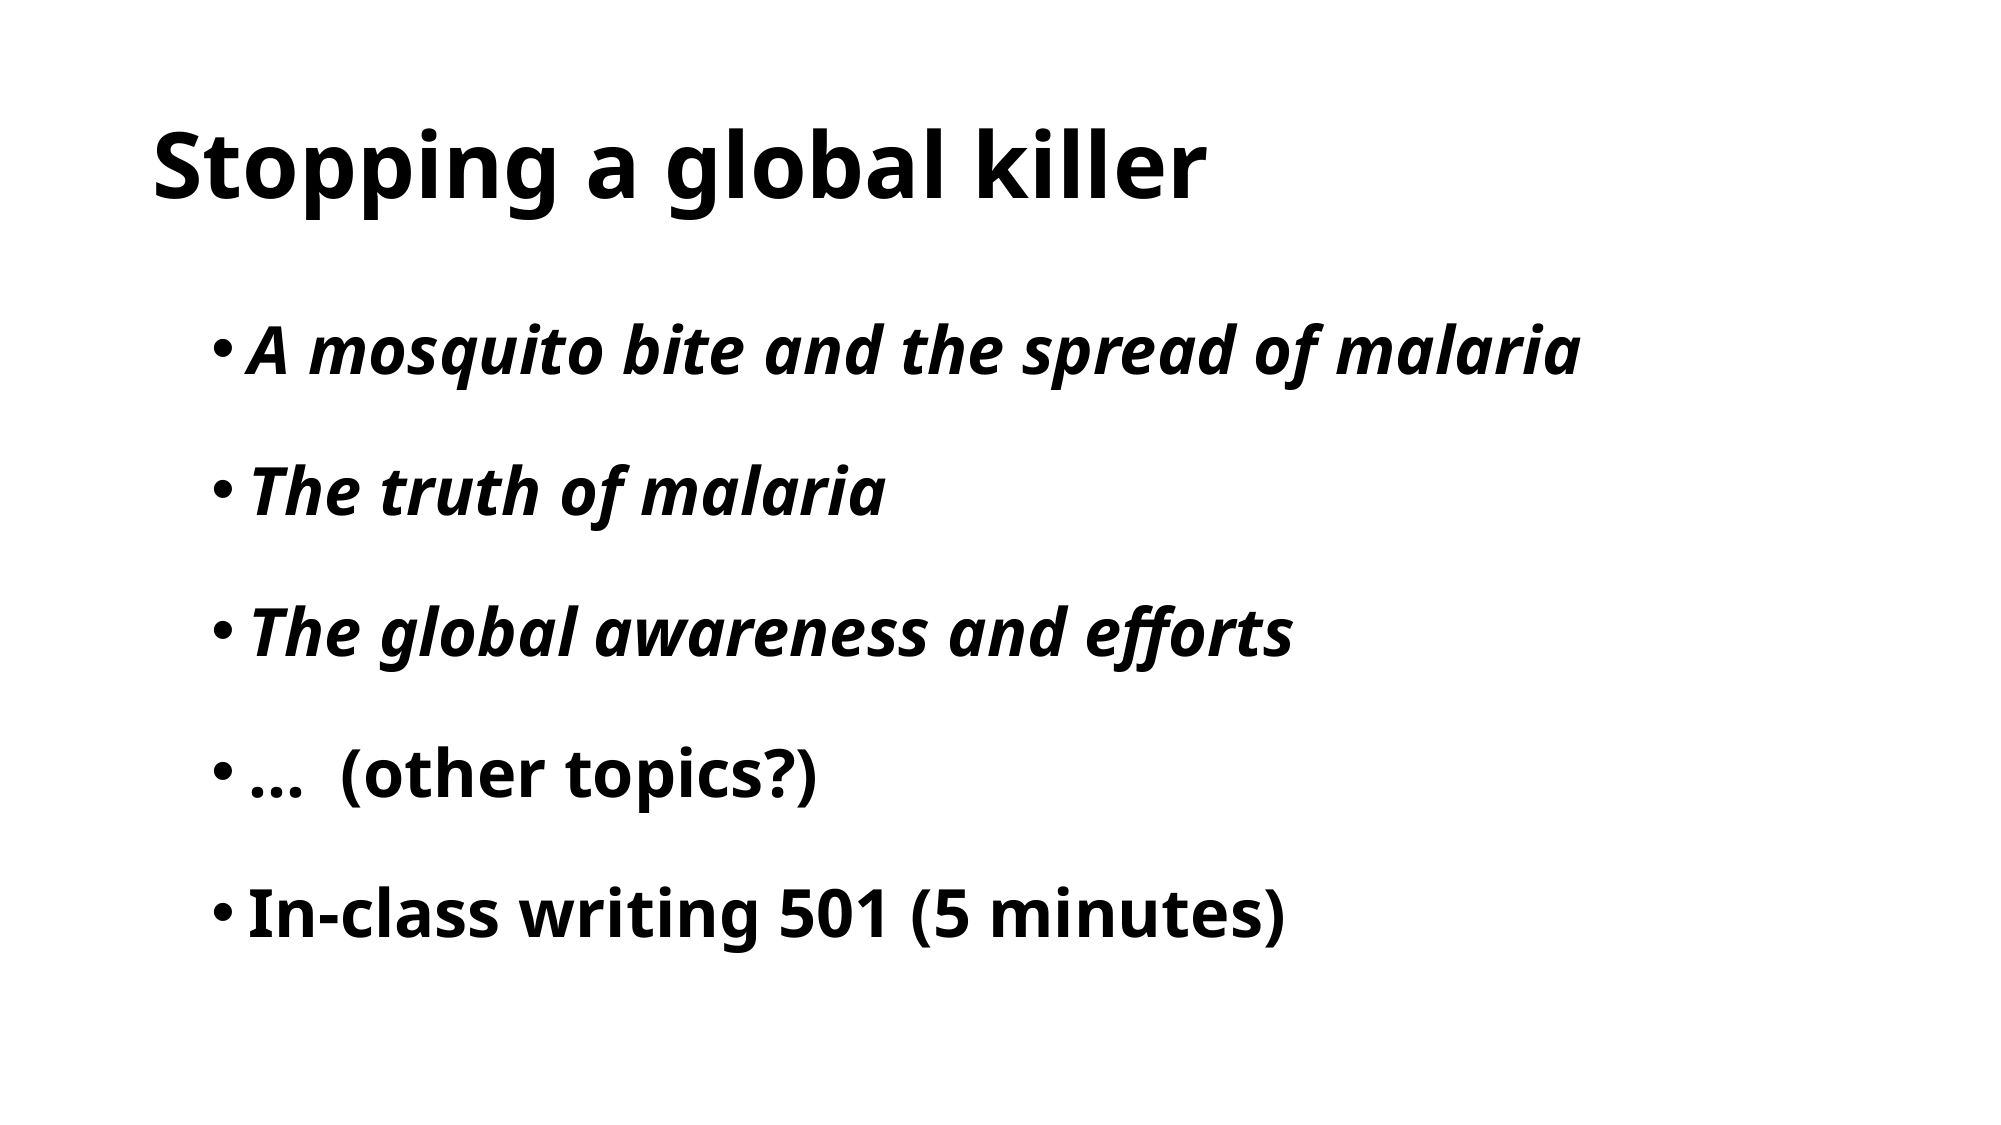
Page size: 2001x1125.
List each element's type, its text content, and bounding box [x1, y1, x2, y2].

title Stopping a global killer [137, 59, 1863, 278]
list A mosquito bite and the spread of malaria The truth of malaria The global awareness and efforts … (other topics?) In-class writing 501 (5 minutes) [196, 259, 1863, 1014]
